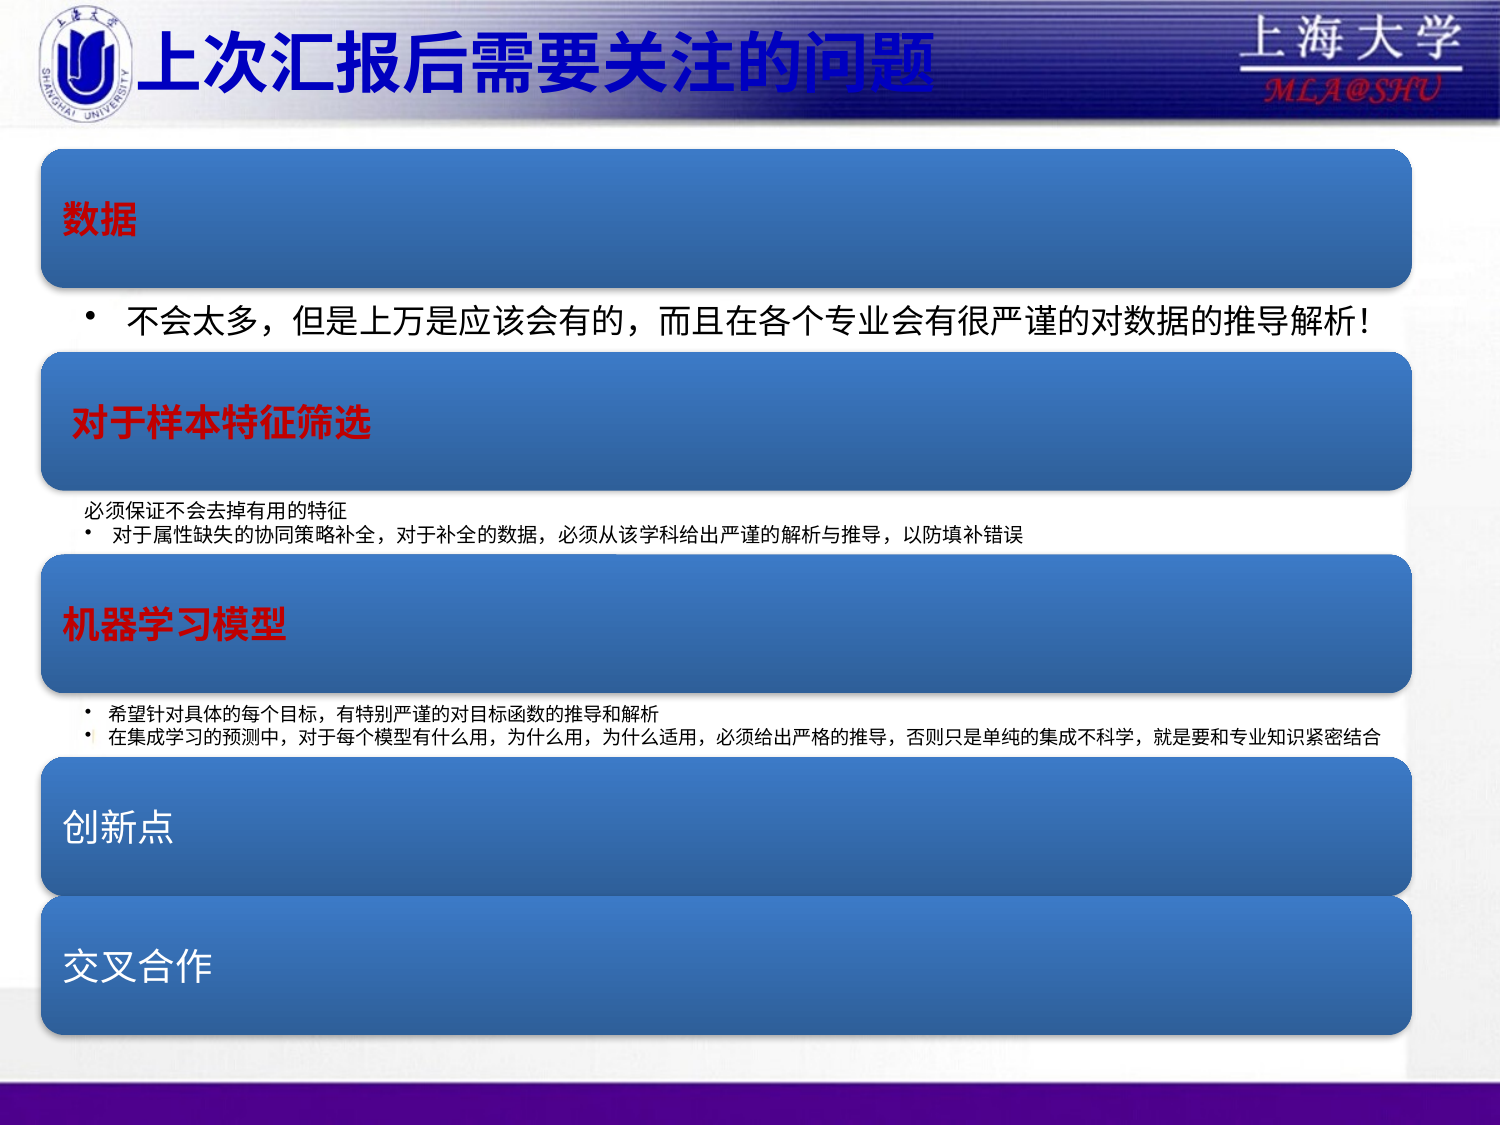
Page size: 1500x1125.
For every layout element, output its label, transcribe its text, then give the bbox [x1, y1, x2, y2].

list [41, 148, 1412, 1036]
picture [0, 0, 1500, 1125]
title 上次汇报后需要关注的问题 [120, 0, 1471, 127]
